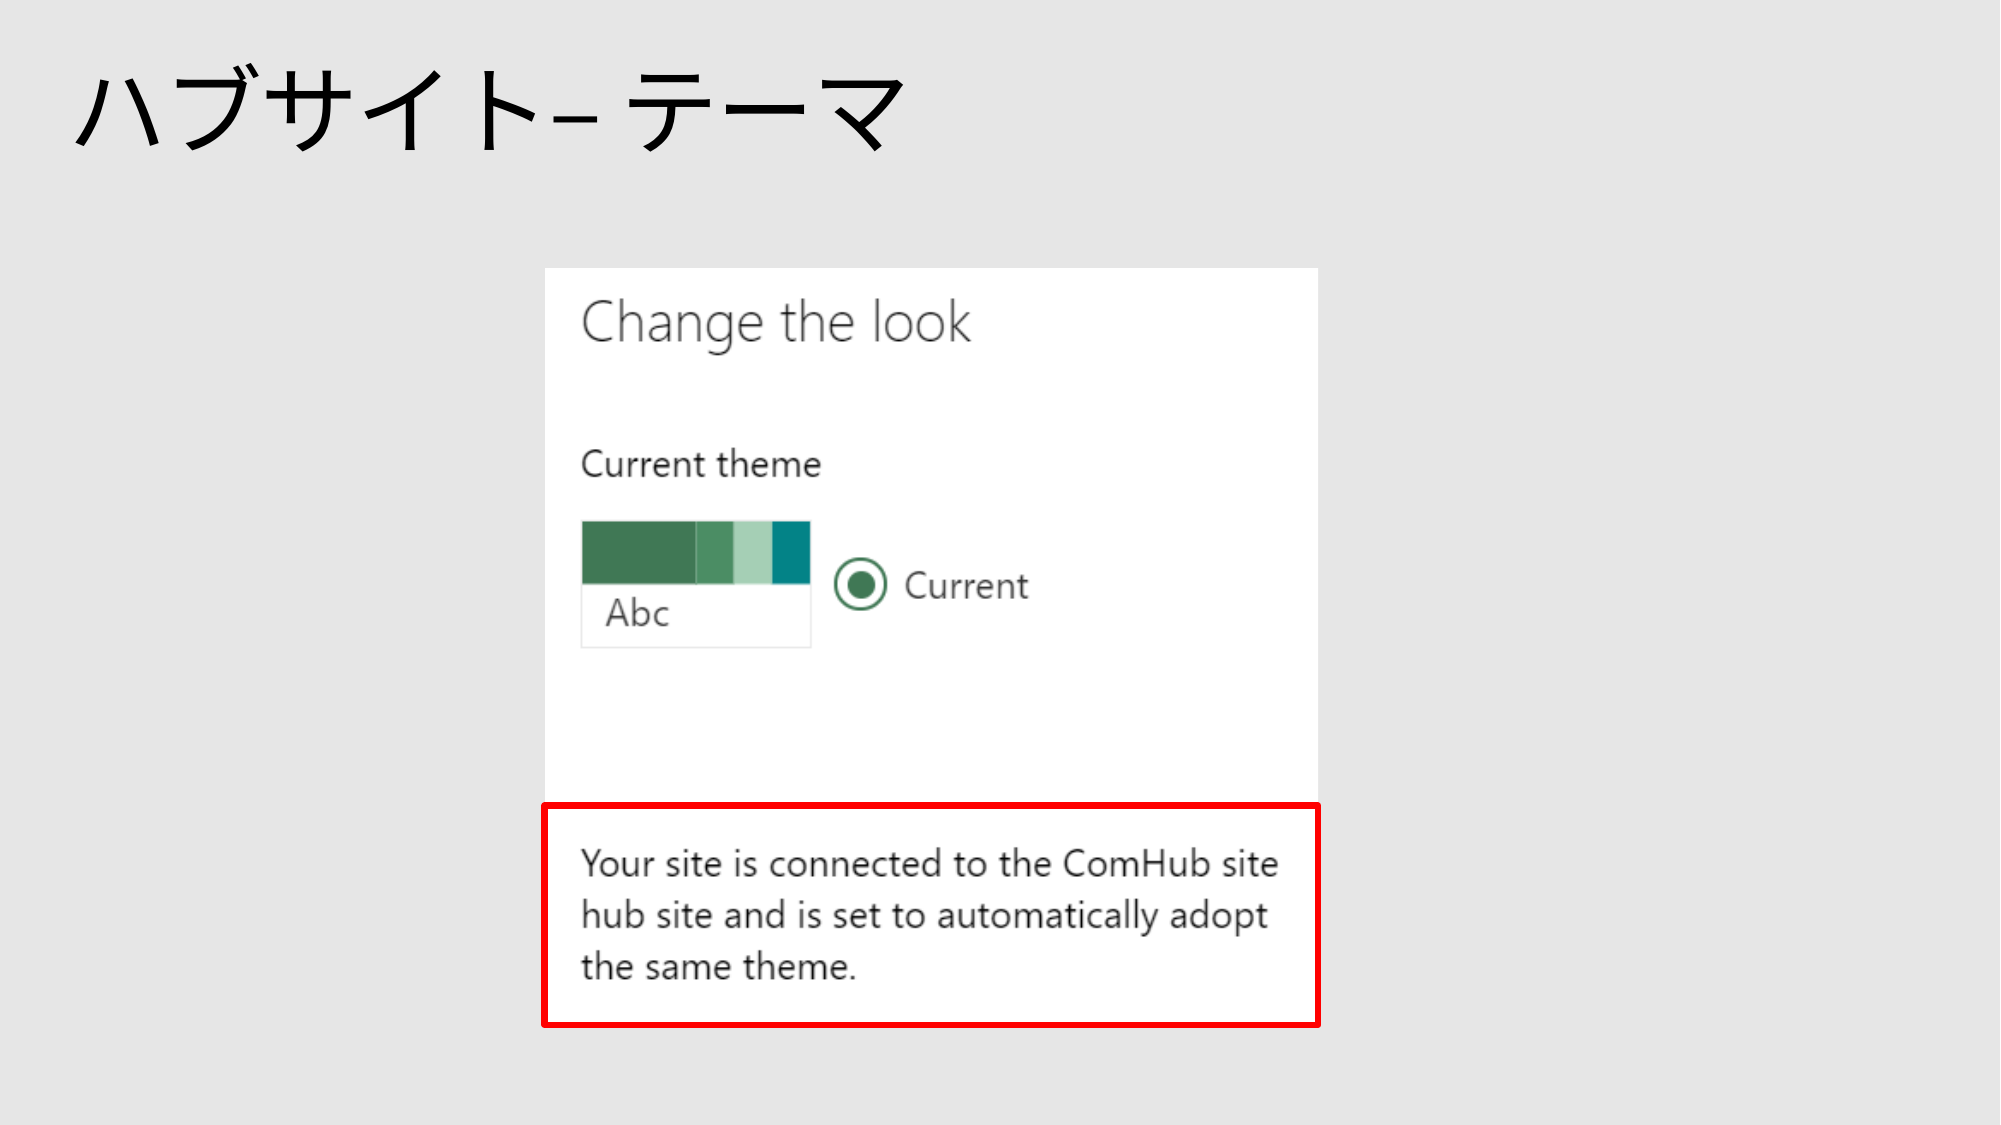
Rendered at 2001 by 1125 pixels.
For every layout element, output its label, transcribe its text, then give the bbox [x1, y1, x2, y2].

title ハブサイト– テーマ [44, 47, 1957, 196]
picture [537, 263, 1324, 1030]
